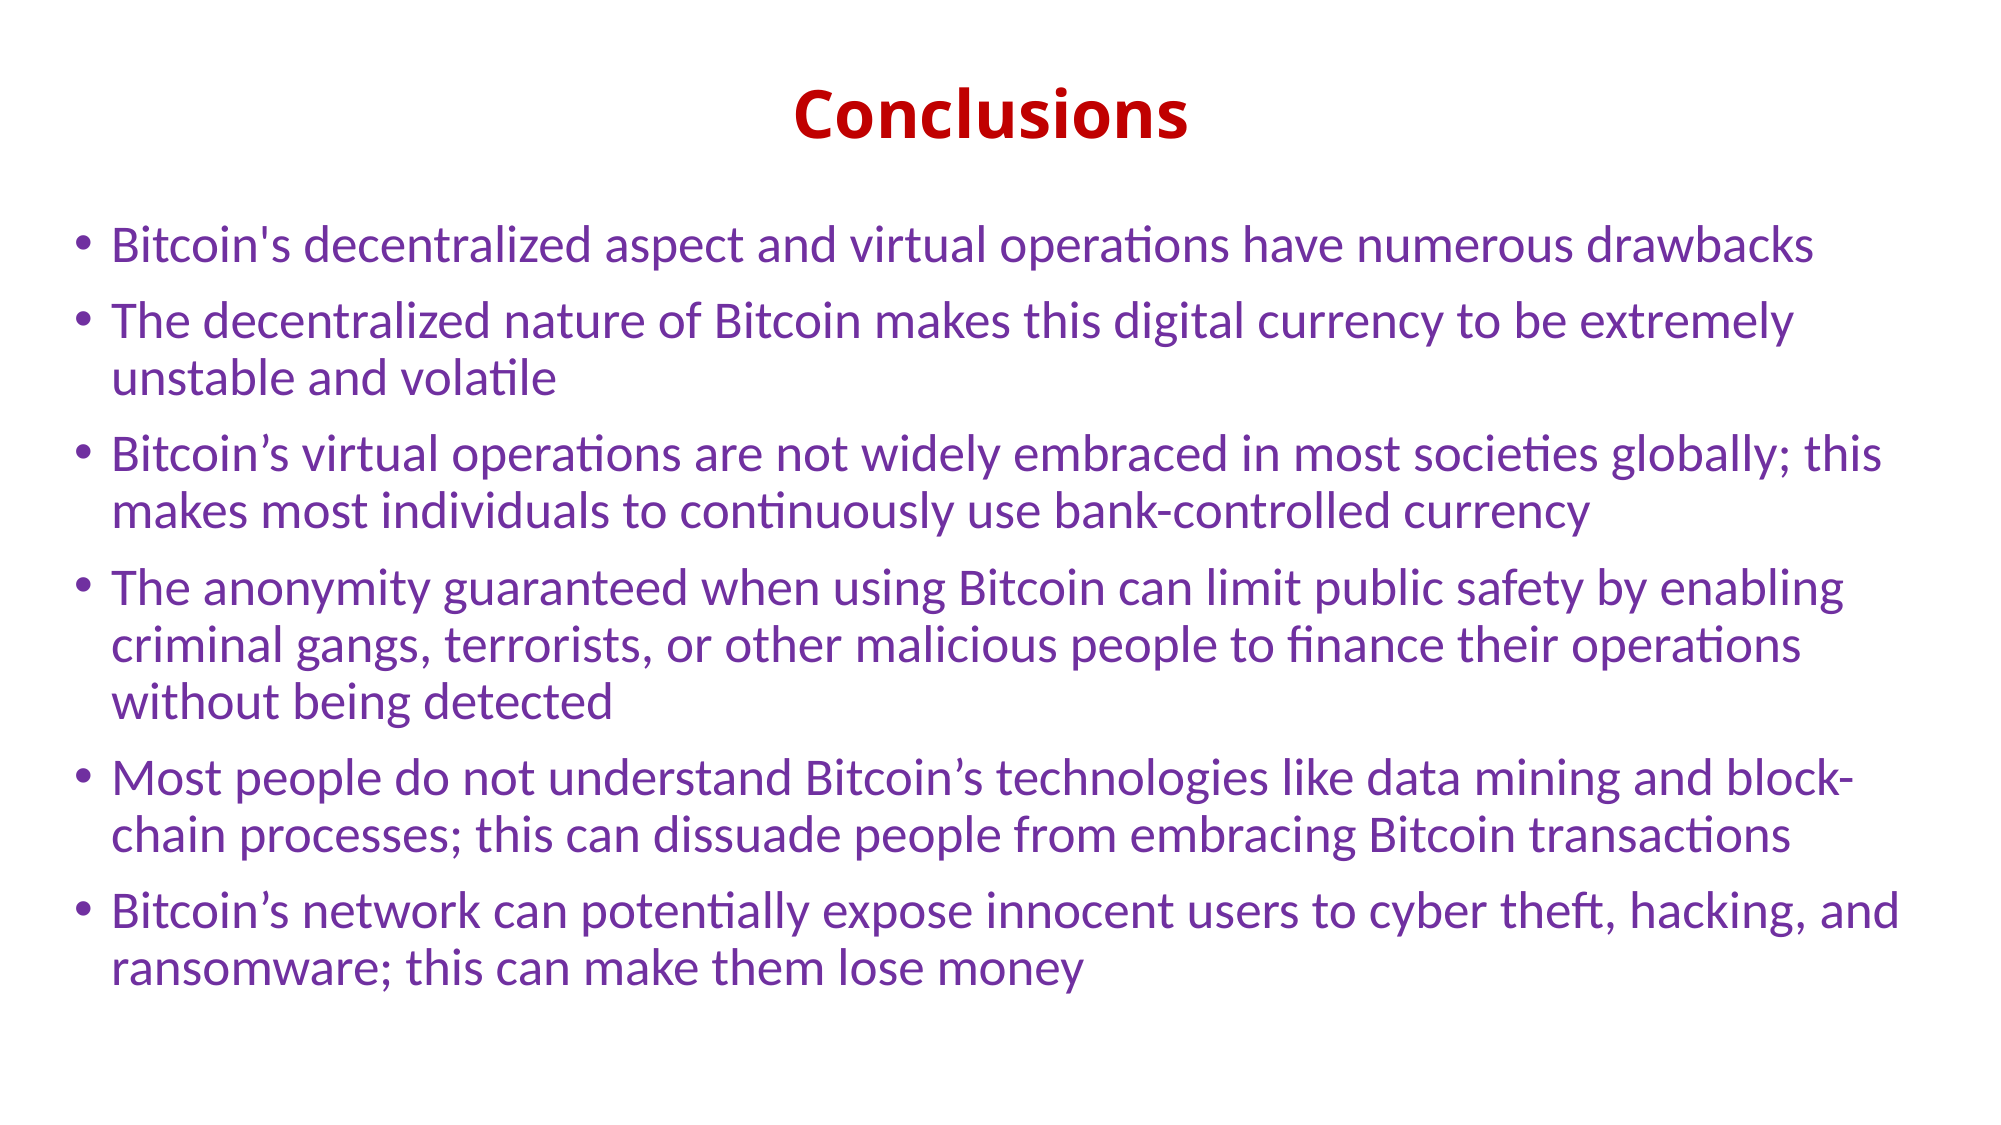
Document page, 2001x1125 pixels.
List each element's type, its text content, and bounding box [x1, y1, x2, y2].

title Conclusions [137, 59, 1863, 175]
list Bitcoin's decentralized aspect and virtual operations have numerous drawbacks The decentralized nature of Bitcoin makes this digital currency to be extremely unstable and volatile Bitcoin’s virtual operations are not widely embraced in most societies globally; this makes most individuals to continuously use bank-controlled currency The anonymity guaranteed when using Bitcoin can limit public safety by enabling criminal gangs, terrorists, or other malicious people to finance their operations without being detected Most people do not understand Bitcoin’s technologies like data mining and block-chain processes; this can dissuade people from embracing Bitcoin transactions Bitcoin’s network can potentially expose innocent users to cyber theft, hacking, and ransomware; this can make them lose money [59, 209, 1944, 1014]
